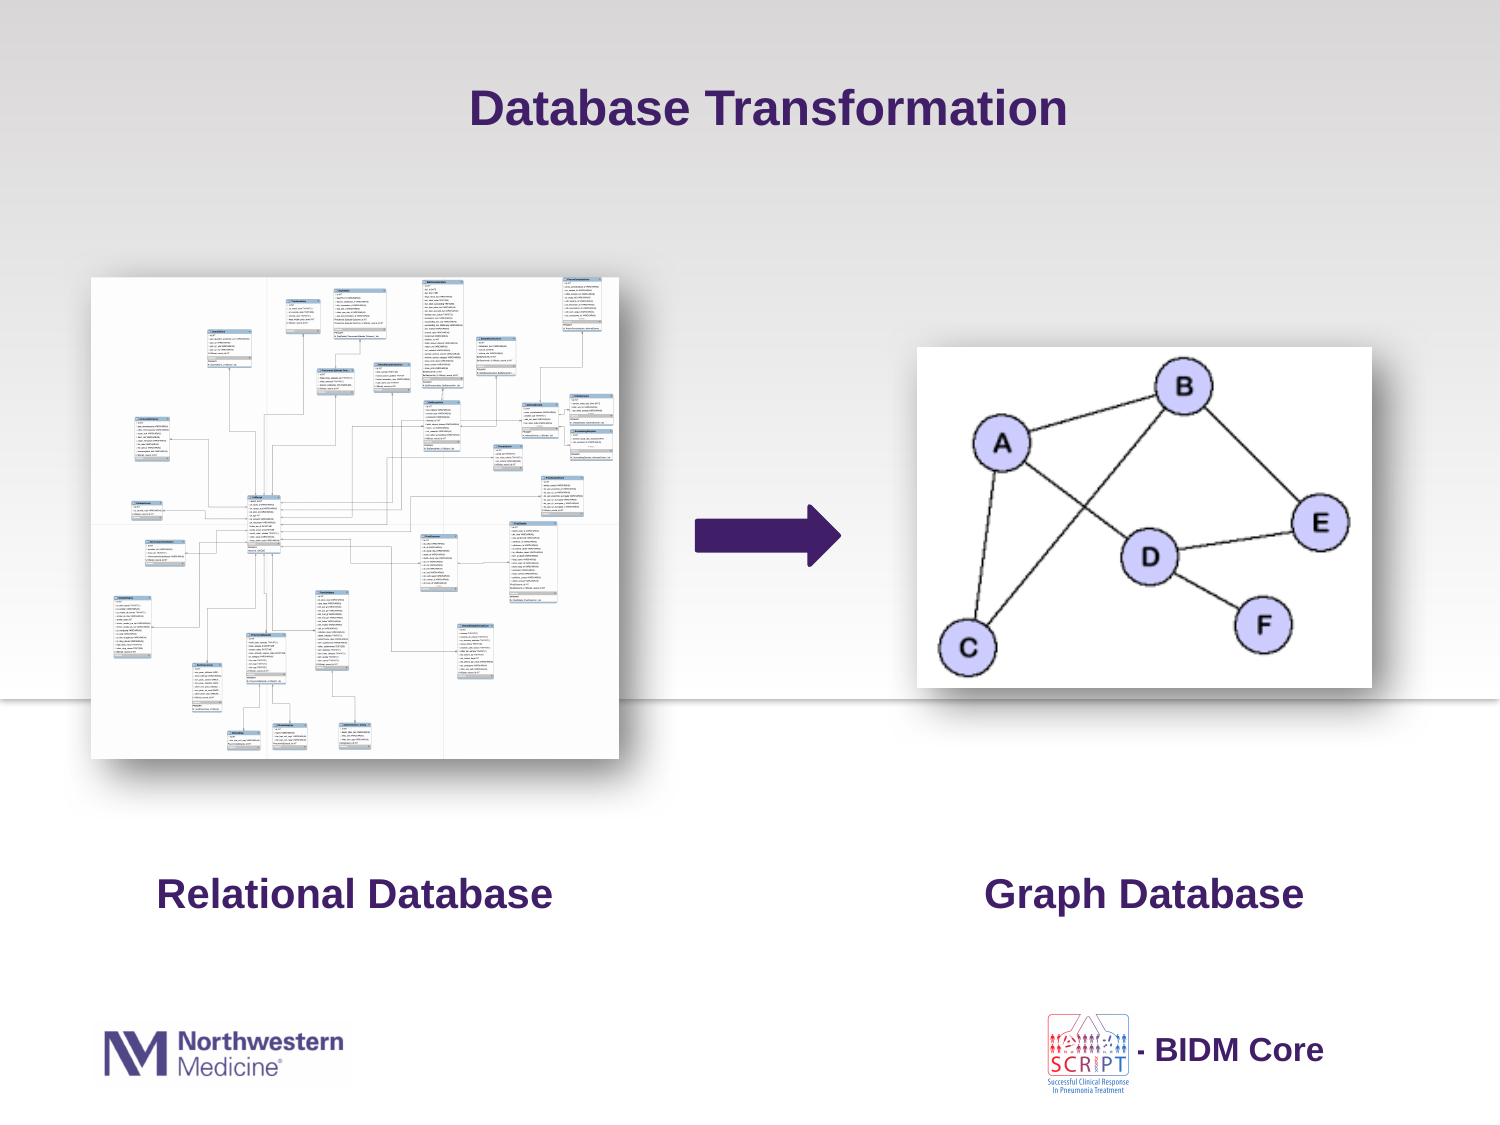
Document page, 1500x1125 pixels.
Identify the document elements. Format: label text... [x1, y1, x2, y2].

text_box Relational Database [132, 859, 578, 925]
text_box Database Transformation [439, 67, 1098, 143]
picture [93, 1021, 352, 1086]
picture [917, 347, 1372, 688]
text_box Graph Database [962, 859, 1327, 925]
text_box [694, 504, 842, 567]
picture [1041, 1011, 1138, 1095]
picture [91, 276, 619, 759]
